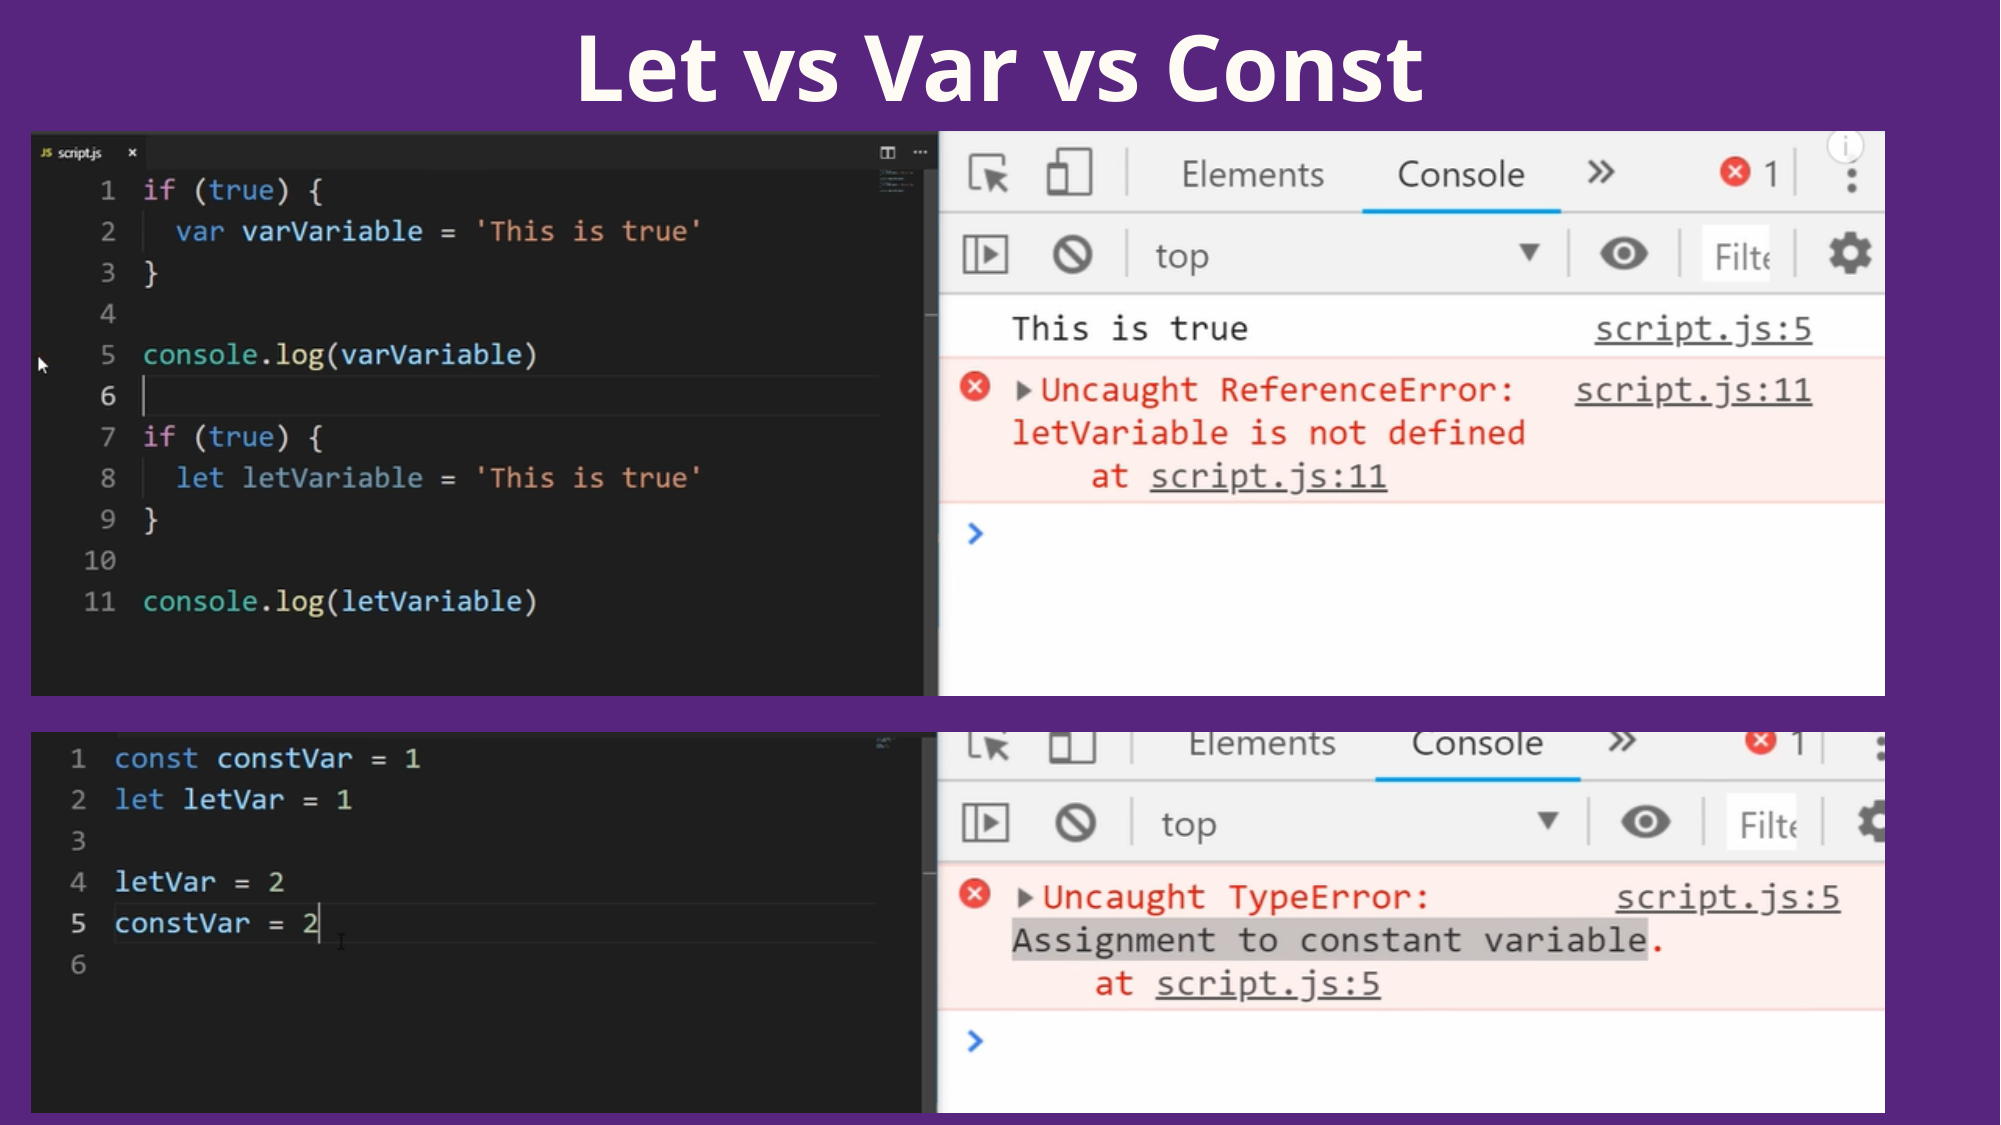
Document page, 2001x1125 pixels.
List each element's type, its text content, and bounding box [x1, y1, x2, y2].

picture [31, 131, 1885, 696]
picture [31, 732, 1885, 1113]
title Let vs Var vs Const [137, 0, 1863, 131]
